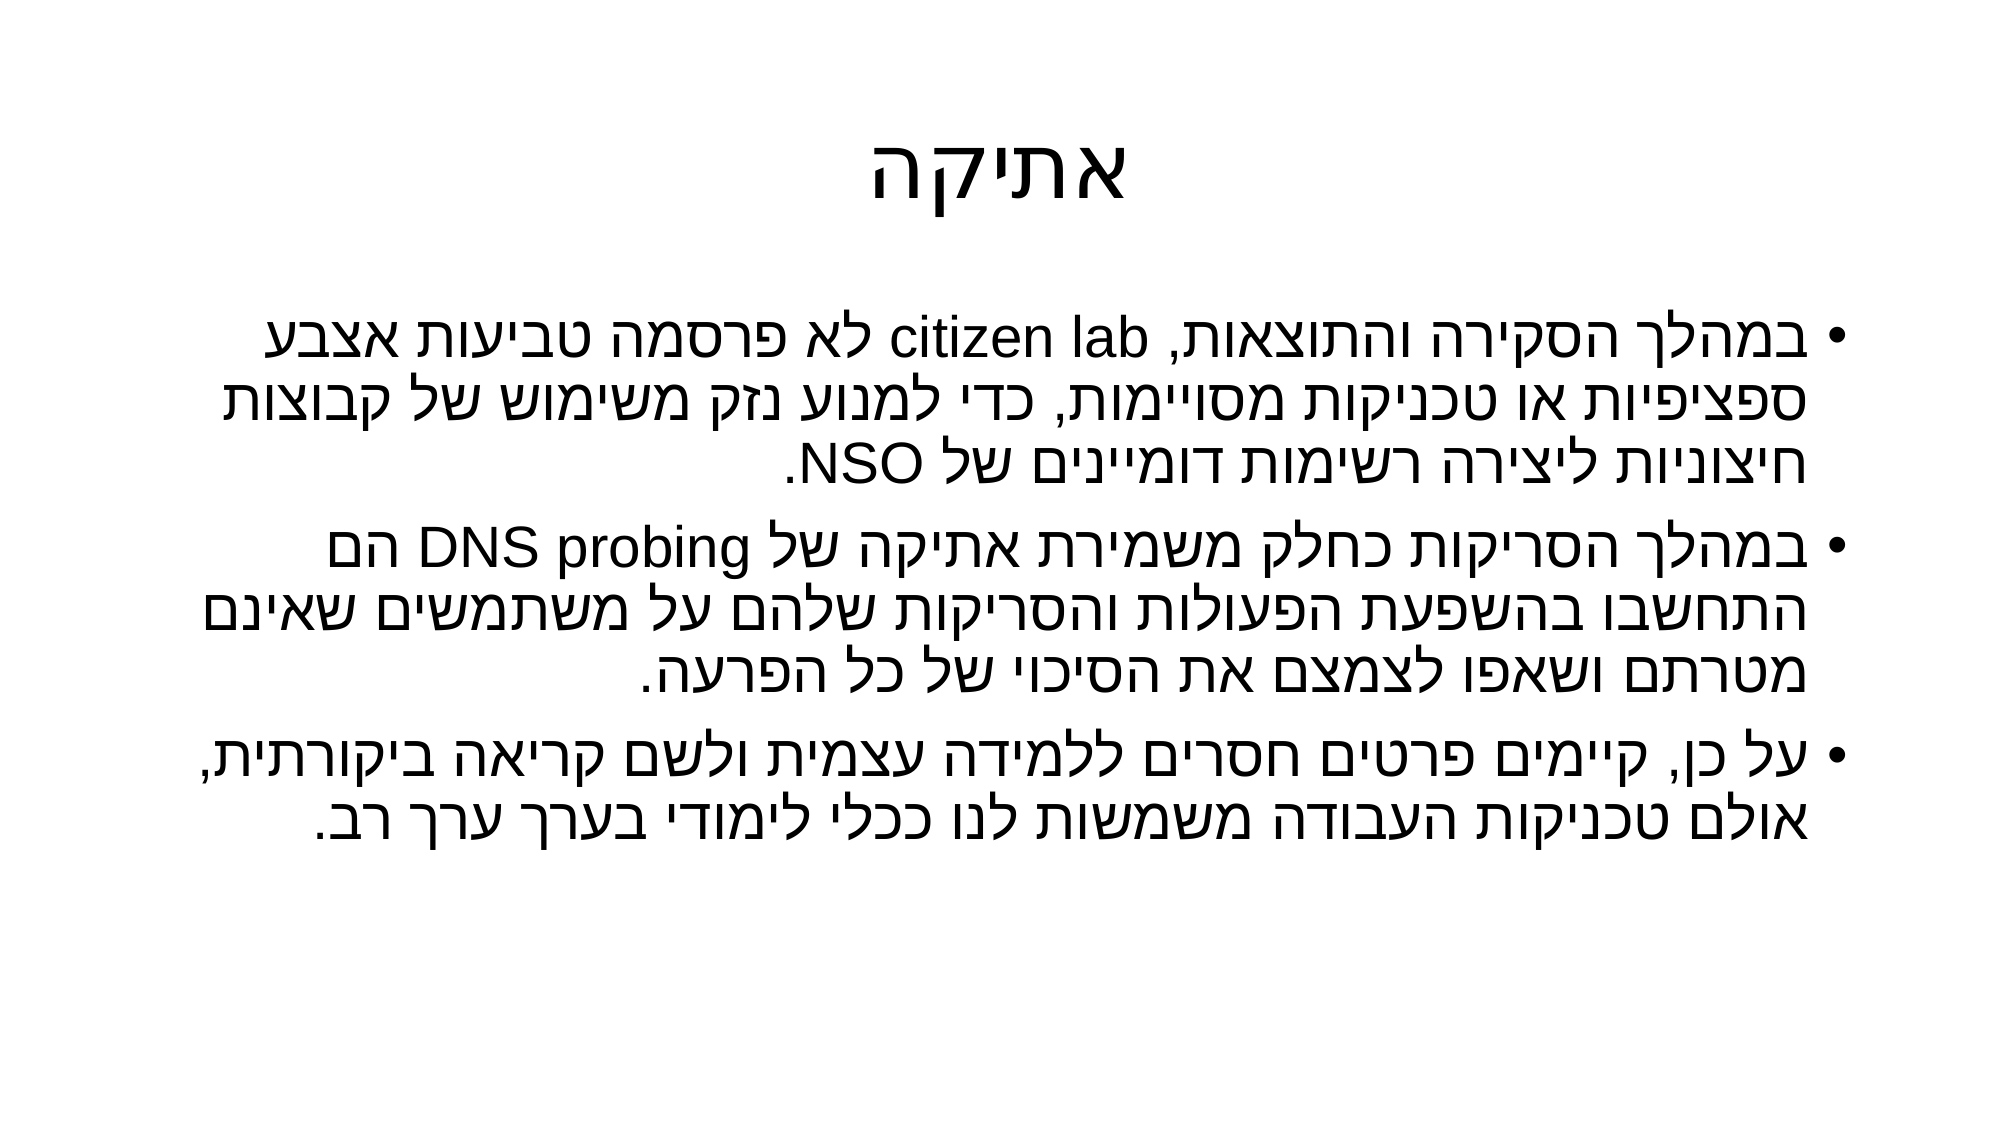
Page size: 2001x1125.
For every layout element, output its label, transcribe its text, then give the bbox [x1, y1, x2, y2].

list במהלך הסקירה והתוצאות, citizen lab לא פרסמה טביעות אצבע ספציפיות או טכניקות מסויימות, כדי למנוע נזק משימוש של קבוצות חיצוניות ליצירה רשימות דומיינים של NSO. במהלך הסריקות כחלק משמירת אתיקה של DNS probing הם התחשבו בהשפעת הפעולות והסריקות שלהם על משתמשים שאינם מטרתם ושאפו לצמצם את הסיכוי של כל הפרעה. על כן, קיימים פרטים חסרים ללמידה עצמית ולשם קריאה ביקורתית, אולם טכניקות העבודה משמשות לנו ככלי לימודי בערך ערך רב. [137, 299, 1863, 1014]
title אתיקה [137, 59, 1863, 278]
